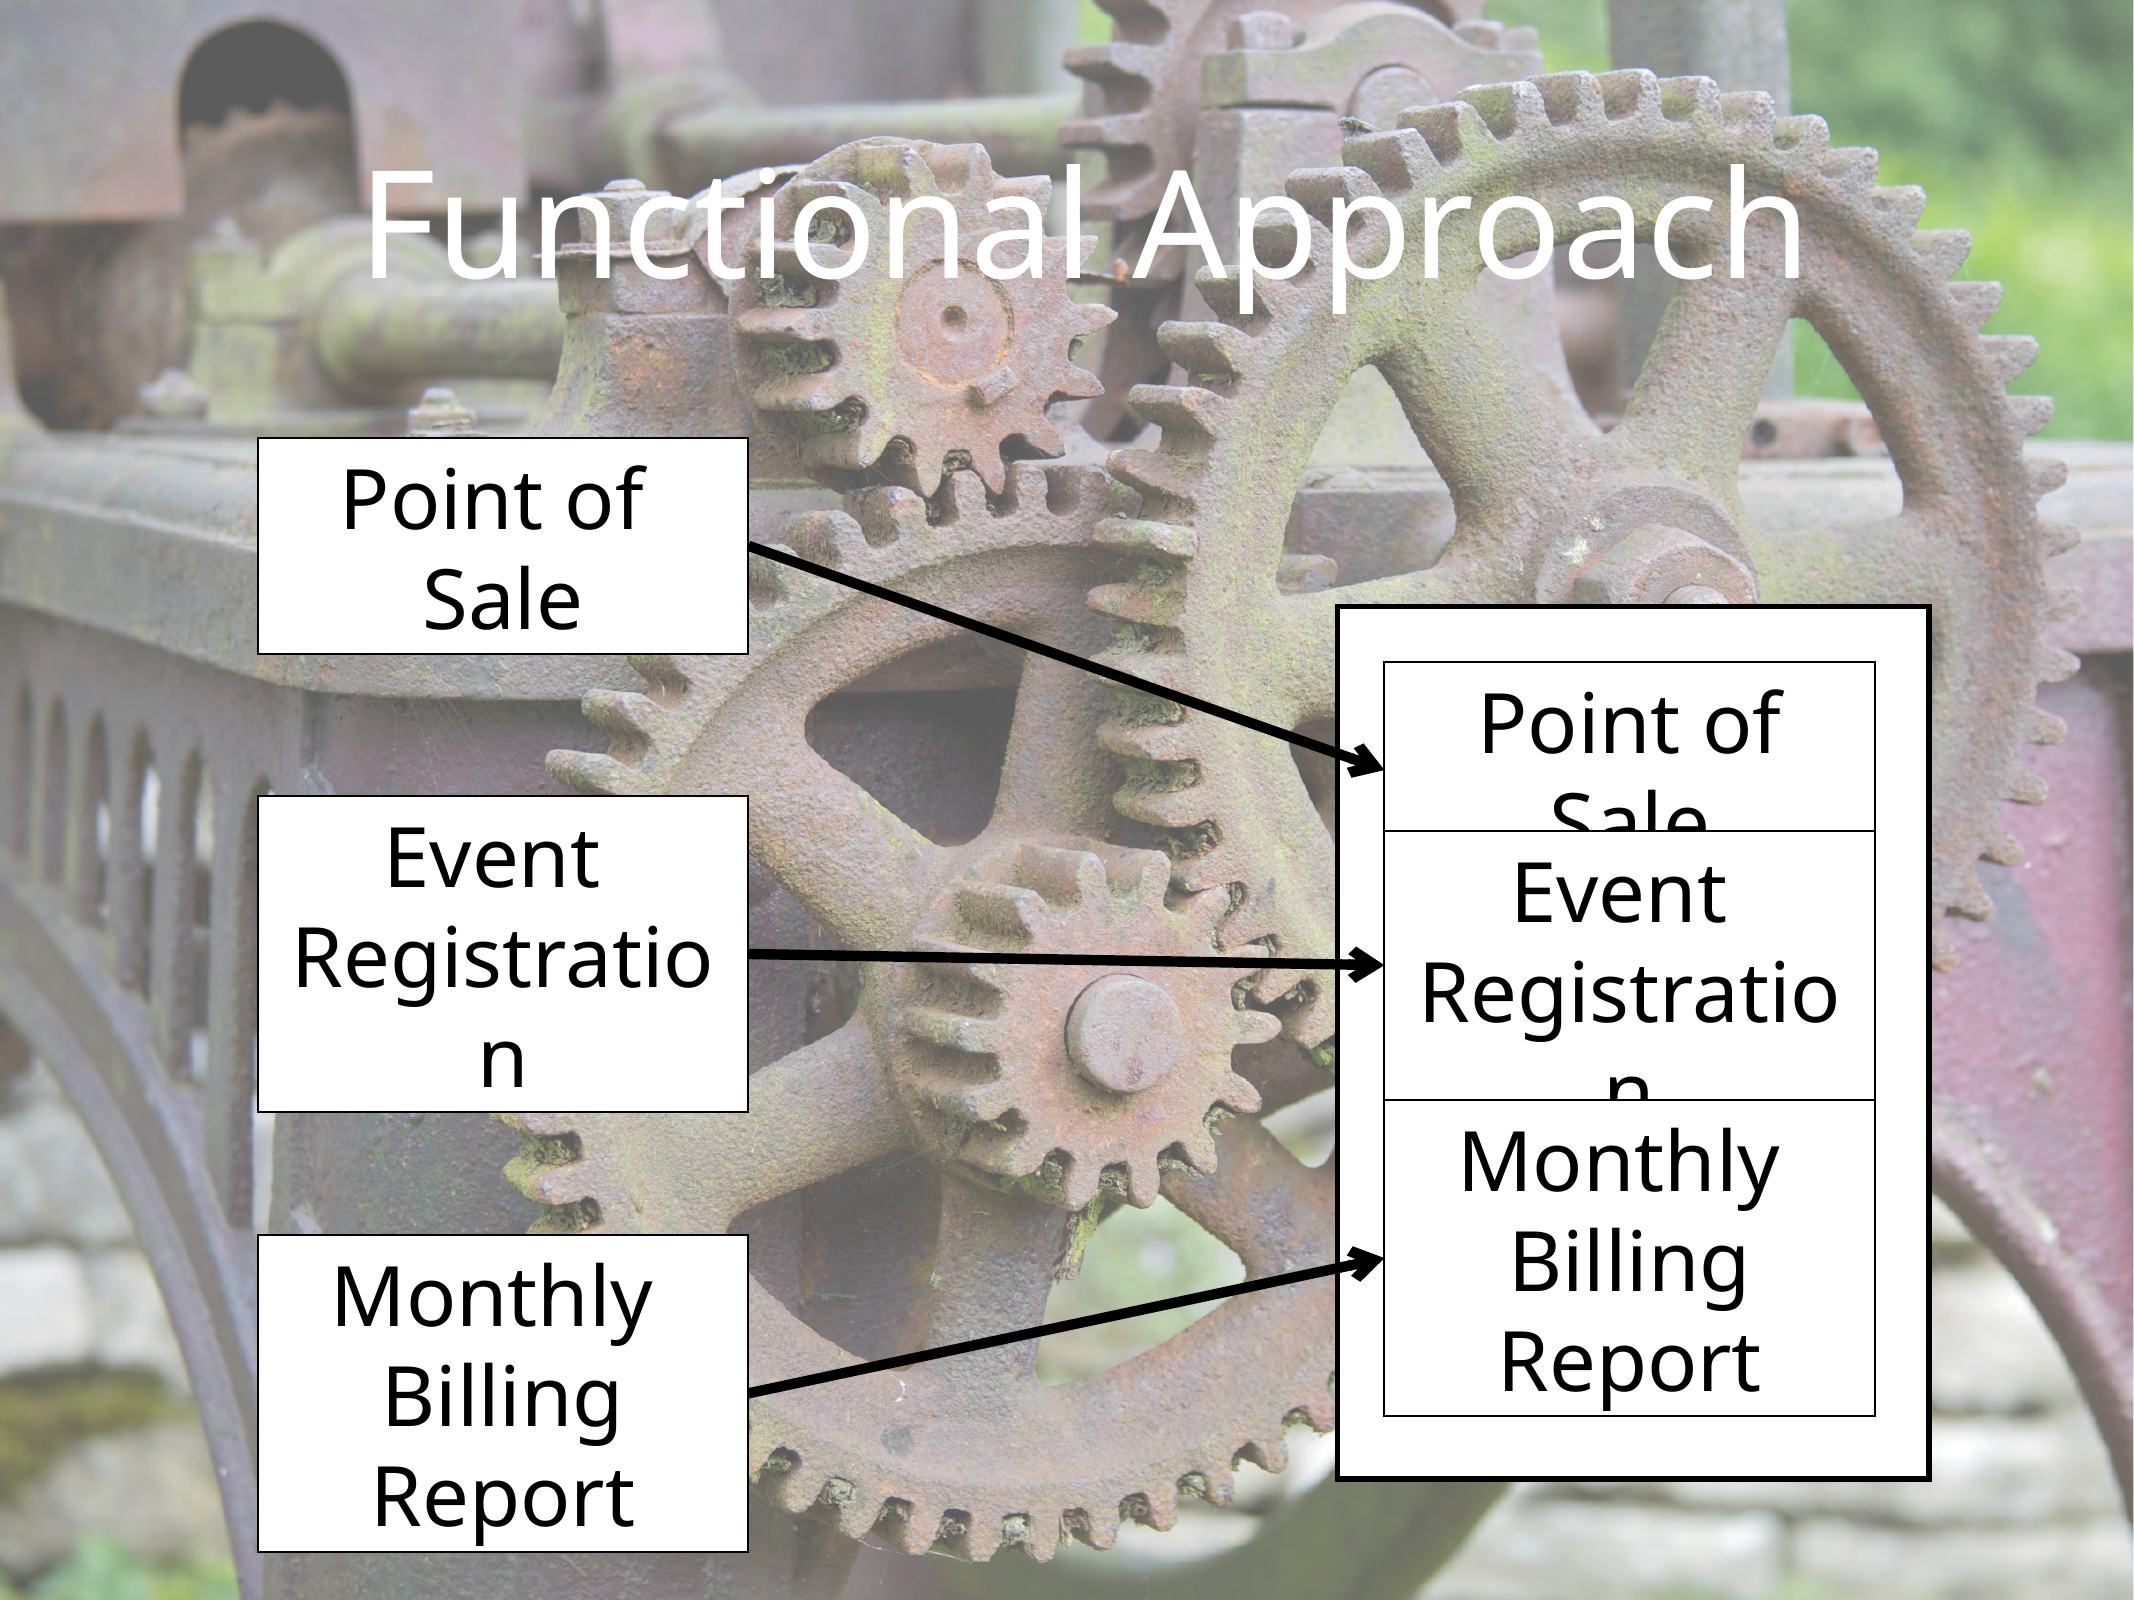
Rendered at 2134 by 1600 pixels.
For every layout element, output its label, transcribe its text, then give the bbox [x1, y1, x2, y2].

text_box Event Registration [1384, 830, 1876, 1099]
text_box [748, 953, 1385, 966]
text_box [748, 1257, 1385, 1394]
text_box Point of Sale [257, 437, 749, 655]
text_box Monthly Billing Report [1384, 1099, 1876, 1417]
text_box Point of Sale [1384, 661, 1876, 830]
text_box Monthly Billing Report [257, 1235, 749, 1552]
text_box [748, 545, 1385, 771]
text_box Event Registration [257, 795, 749, 1113]
text_box [1337, 606, 1930, 1480]
title Functional Approach [155, 41, 1978, 397]
